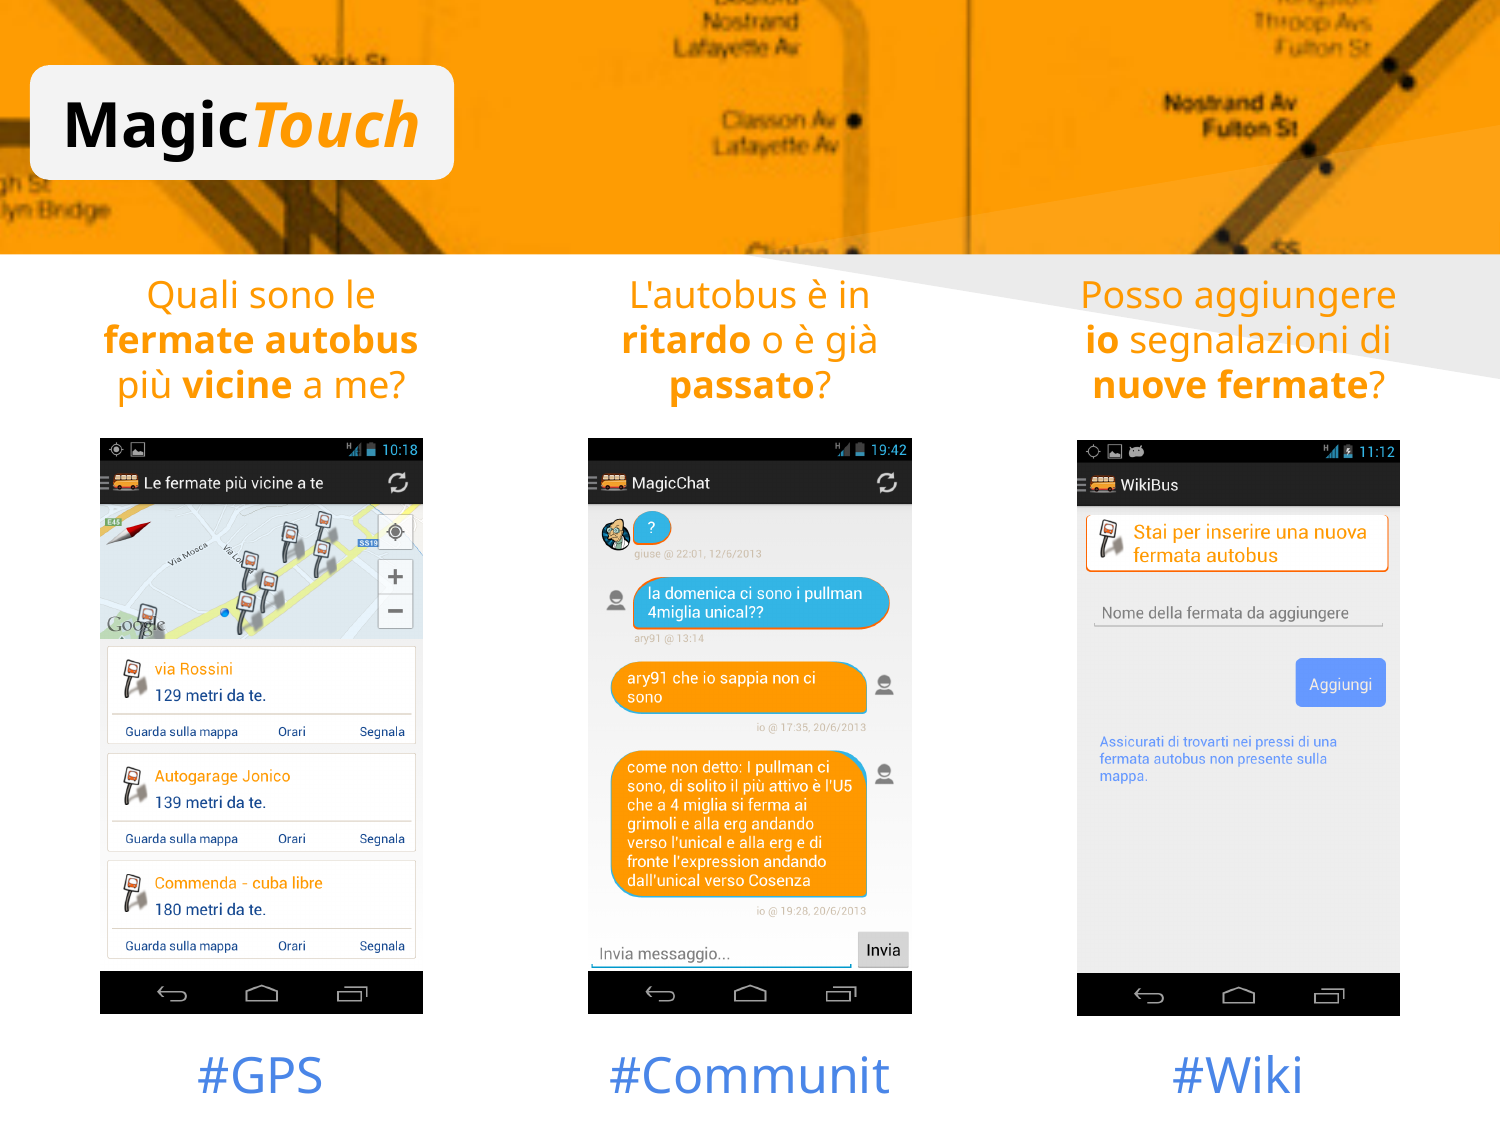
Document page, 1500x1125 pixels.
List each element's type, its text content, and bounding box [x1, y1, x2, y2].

text_box #Wiki [1077, 1028, 1400, 1125]
picture [588, 438, 912, 1014]
text_box L'autobus è in ritardo o è già passato? [567, 256, 933, 406]
text_box #GPS [100, 1028, 423, 1122]
picture [1077, 440, 1400, 1016]
text_box Posso aggiungere io segnalazioni di nuove fermate? [1056, 256, 1422, 406]
text_box #Community [588, 1028, 912, 1125]
text_box MagicTouch [29, 65, 455, 180]
text_box Quali sono le fermate autobus più vicine a me? [78, 256, 444, 406]
picture [99, 438, 423, 1014]
picture [0, 0, 1500, 254]
